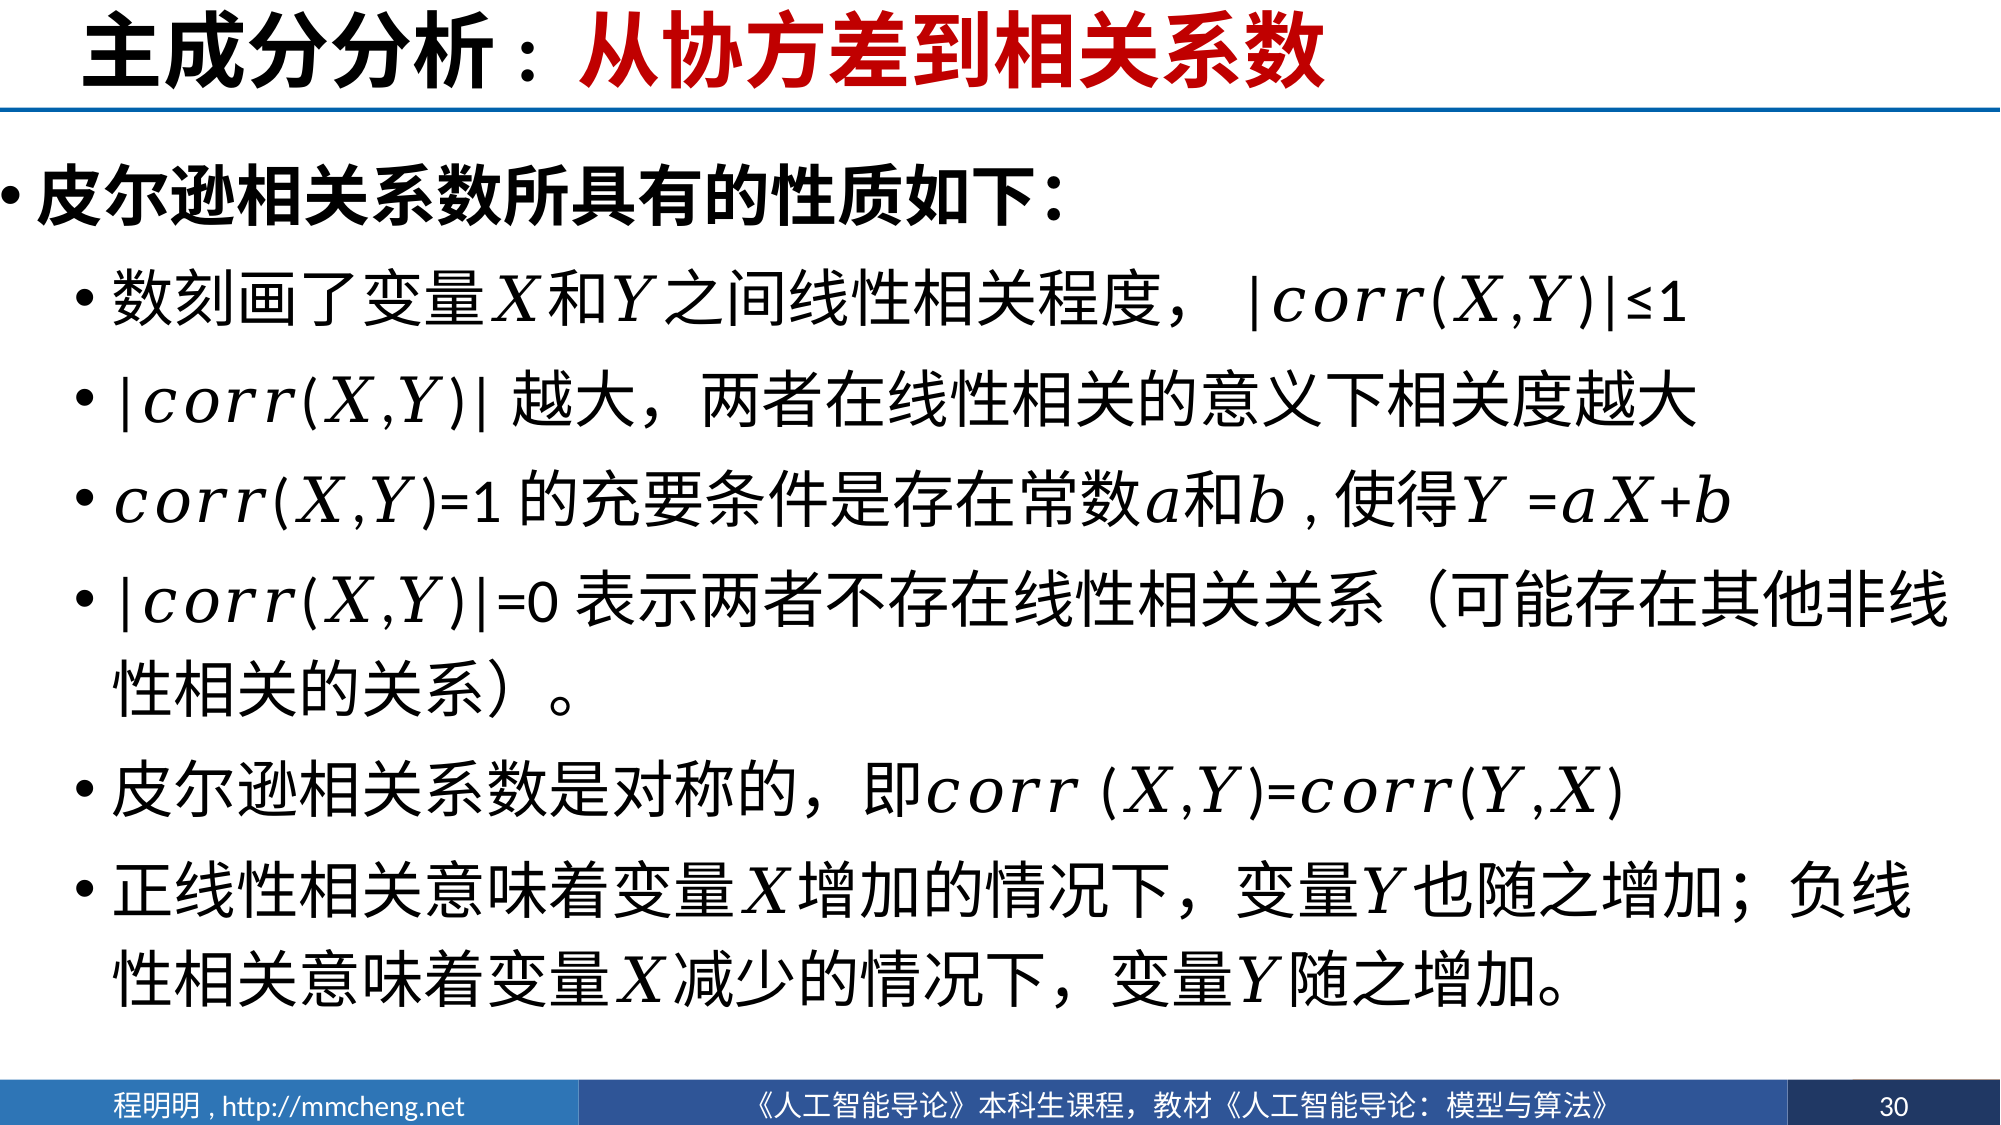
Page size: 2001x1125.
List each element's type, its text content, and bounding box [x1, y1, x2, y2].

list 皮尔逊相关系数所具有的性质如下： 数刻画了变量𝑋和𝑌之间线性相关程度，|𝑐𝑜𝑟𝑟(𝑋,𝑌)|≤1 |𝑐𝑜𝑟𝑟(𝑋,𝑌)|越大，两者在线性相关的意义下相关度越大 𝑐𝑜𝑟𝑟(𝑋,𝑌)=1的充要条件是存在常数𝑎和𝑏,使得𝑌=𝑎𝑋+𝑏 |𝑐𝑜𝑟𝑟(𝑋,𝑌)|=0表示两者不存在线性相关关系（可能存在其他非线性相关的关系）。 皮尔逊相关系数是对称的，即𝑐𝑜𝑟𝑟(𝑋,𝑌)=𝑐𝑜𝑟𝑟(𝑌,𝑋) 正线性相关意味着变量𝑋增加的情况下，变量𝑌也随之增加；负线性相关意味着变量𝑋减少的情况下，变量𝑌随之增加。 [0, 130, 1981, 1086]
title 主成分分析: 从协方差到相关系数 [64, 0, 2000, 110]
